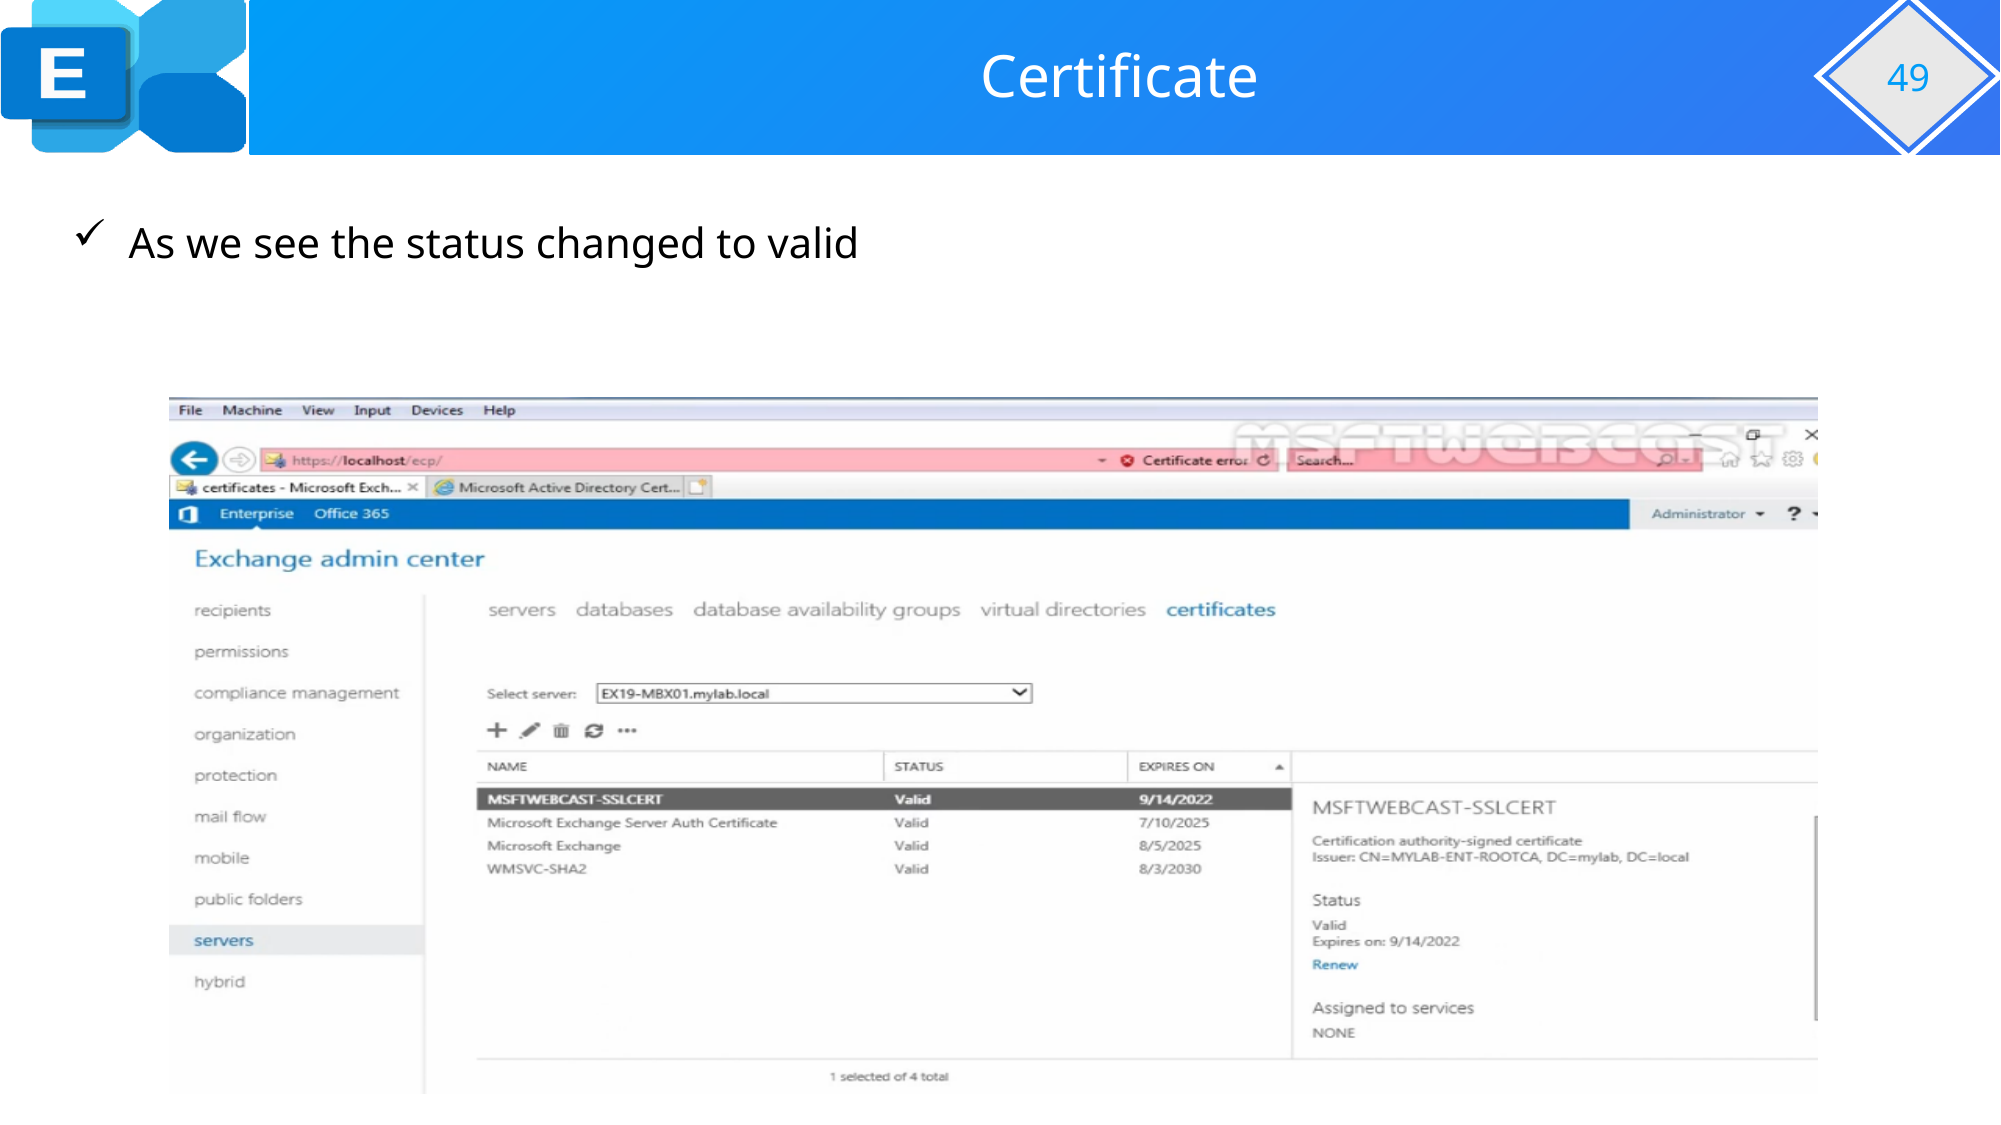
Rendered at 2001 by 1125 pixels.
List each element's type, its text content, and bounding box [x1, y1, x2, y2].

picture [169, 397, 1818, 1094]
picture [0, 0, 248, 173]
text_box [249, 0, 1817, 156]
text_box As we see the status changed to valid [0, 183, 1976, 1125]
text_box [1817, 0, 2000, 158]
list Certificate [258, 0, 1817, 117]
